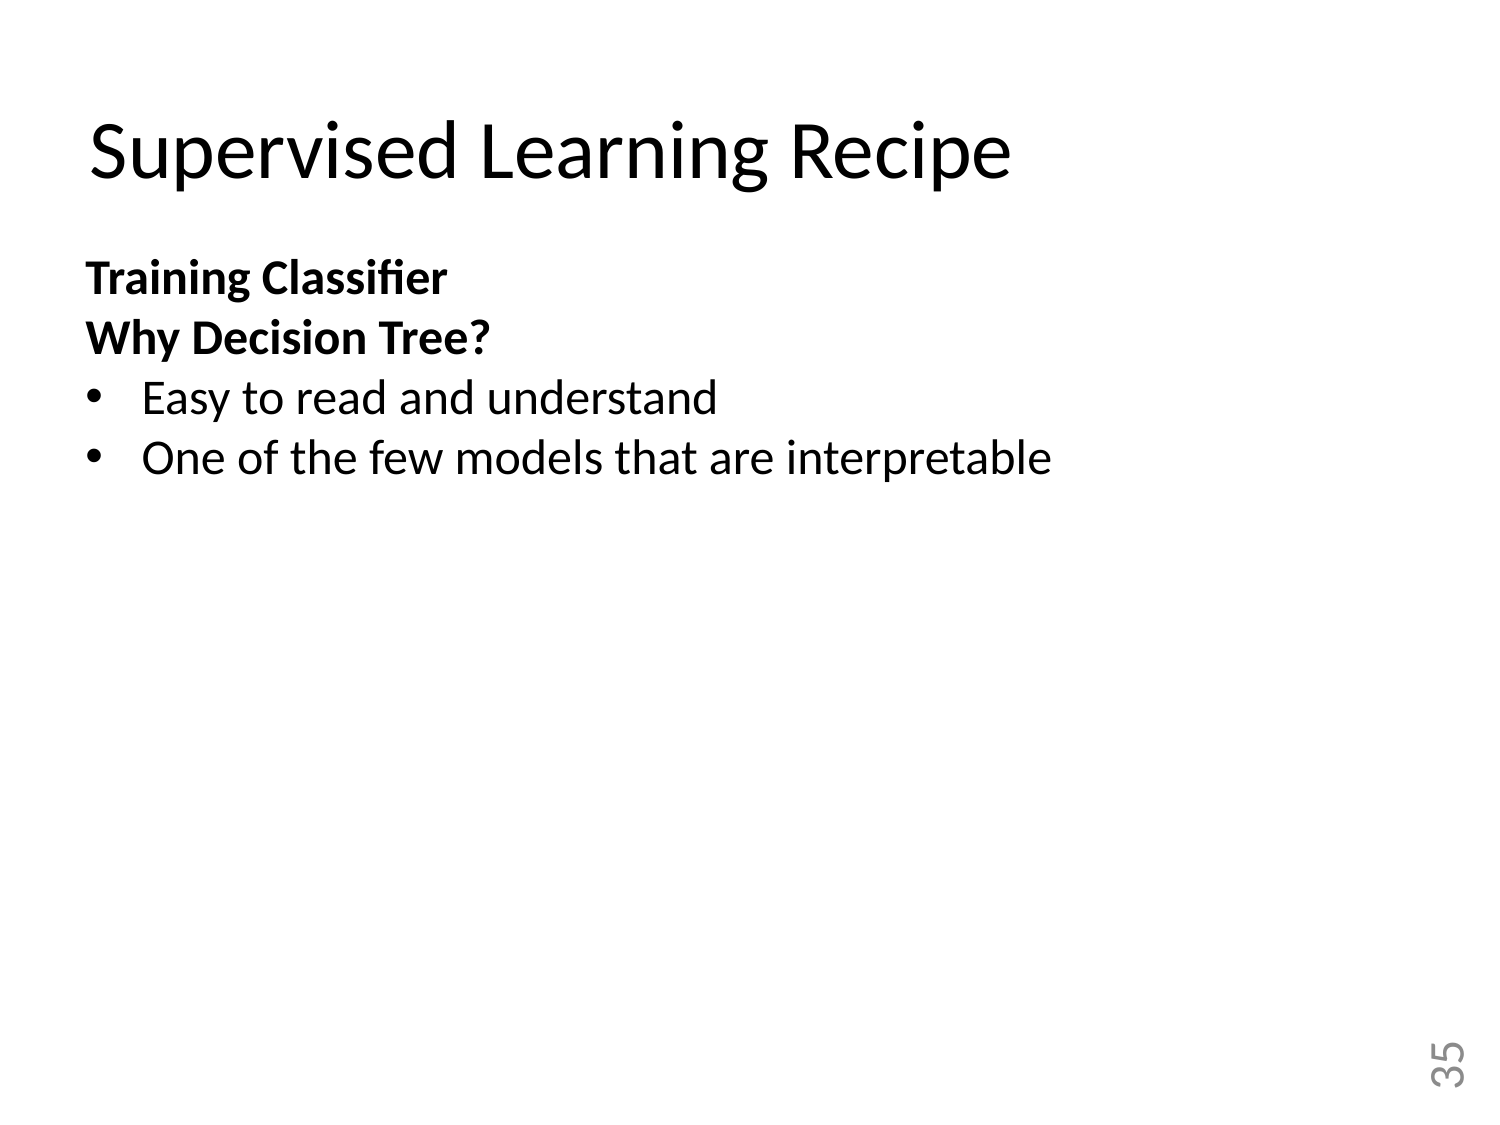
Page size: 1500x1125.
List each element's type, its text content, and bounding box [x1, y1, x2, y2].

text_box Training Classifier Why Decision Tree? Easy to read and understand One of the few models that are interpretable [70, 237, 1434, 543]
slide_number 35 [1412, 1025, 1475, 1125]
text_box Supervised Learning Recipe [74, 87, 1438, 203]
